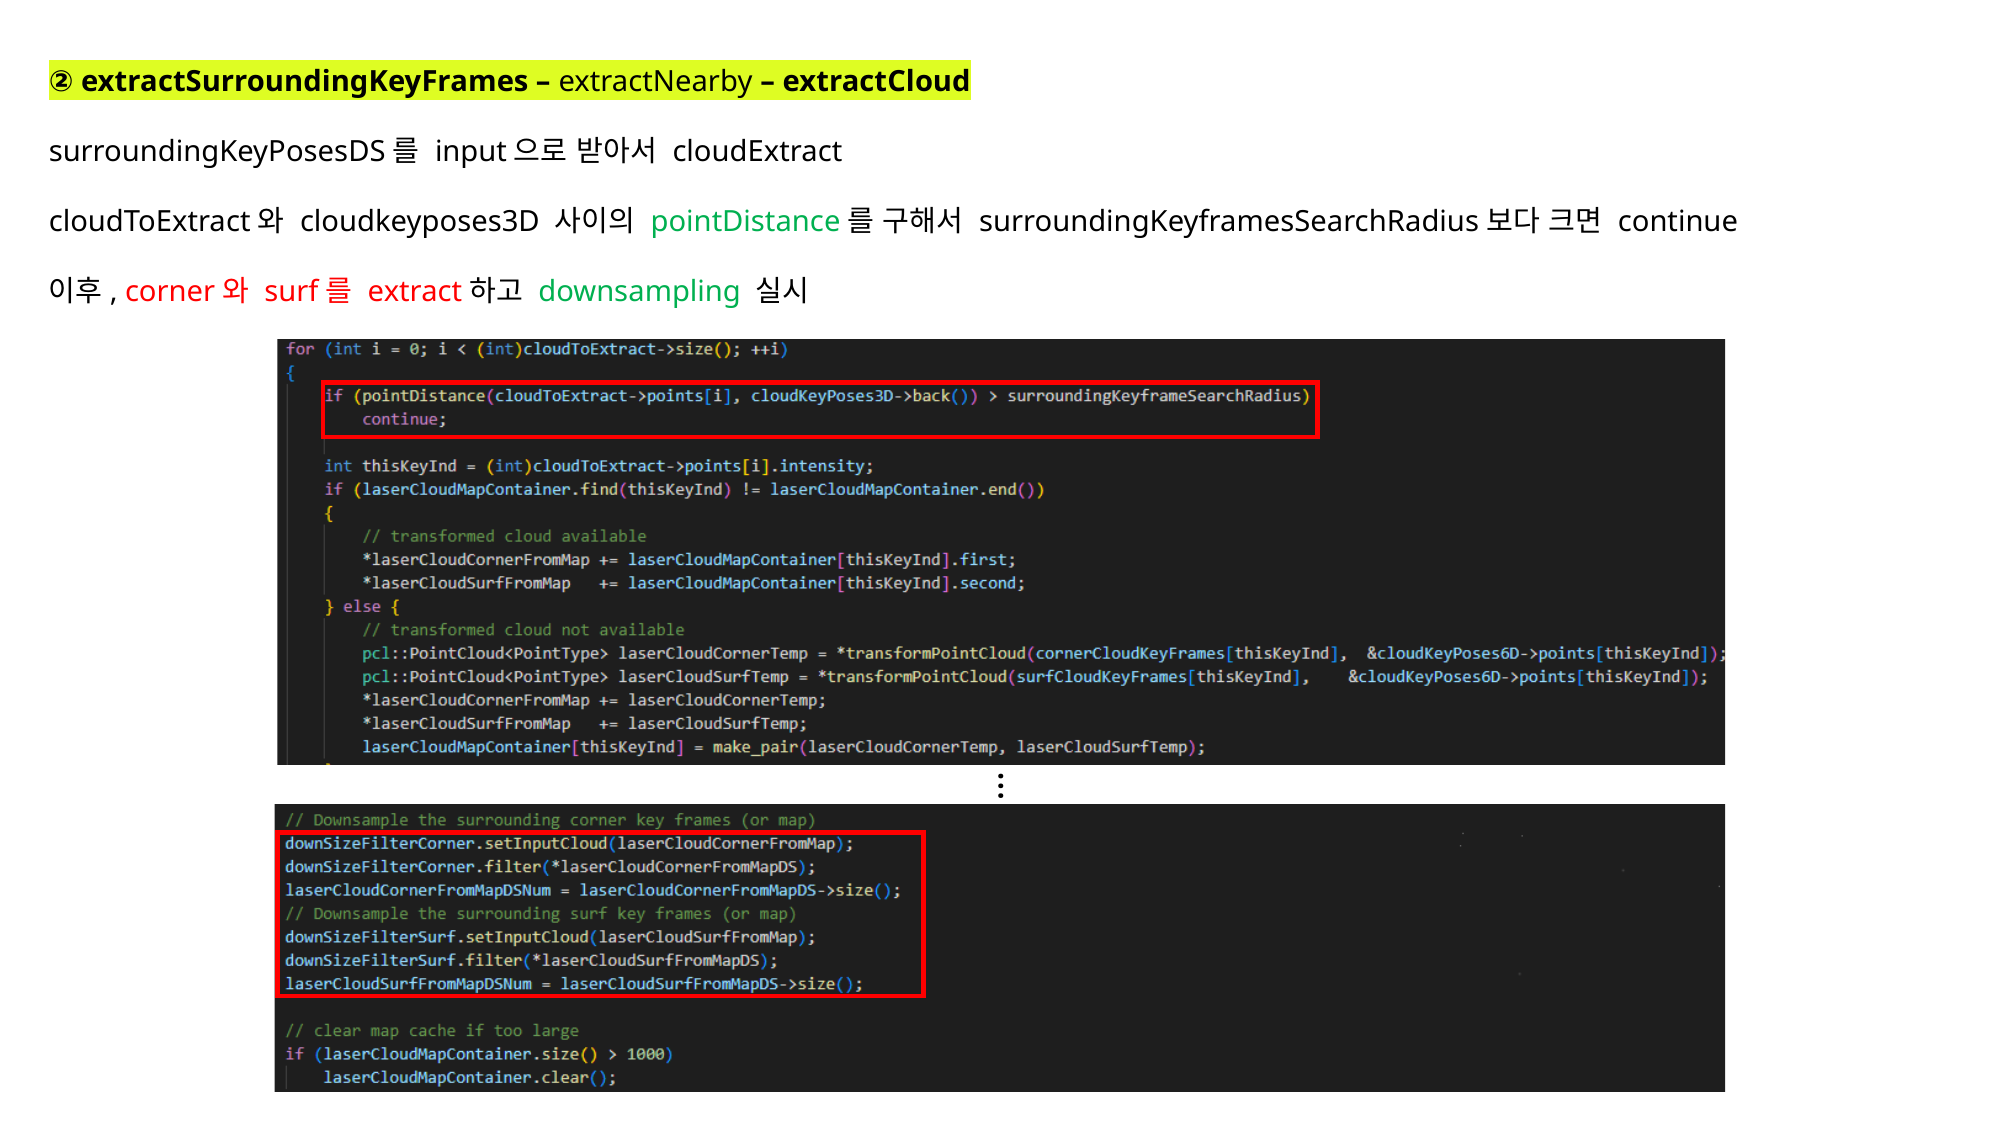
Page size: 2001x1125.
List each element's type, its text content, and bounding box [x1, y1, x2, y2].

text_box ② extractSurroundingKeyFrames – extractNearby – extractCloud surroundingKeyPosesDS를 input으로 받아서 cloudExtract cloudToExtract와 cloudkeyposes3D 사이의 pointDistance를 구해서 surroundingKeyframesSearchRadius보다 크면 continue 이후, corner와 surf를 extract하고 downsampling 실시 [33, 18, 1967, 316]
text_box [274, 338, 1726, 1092]
